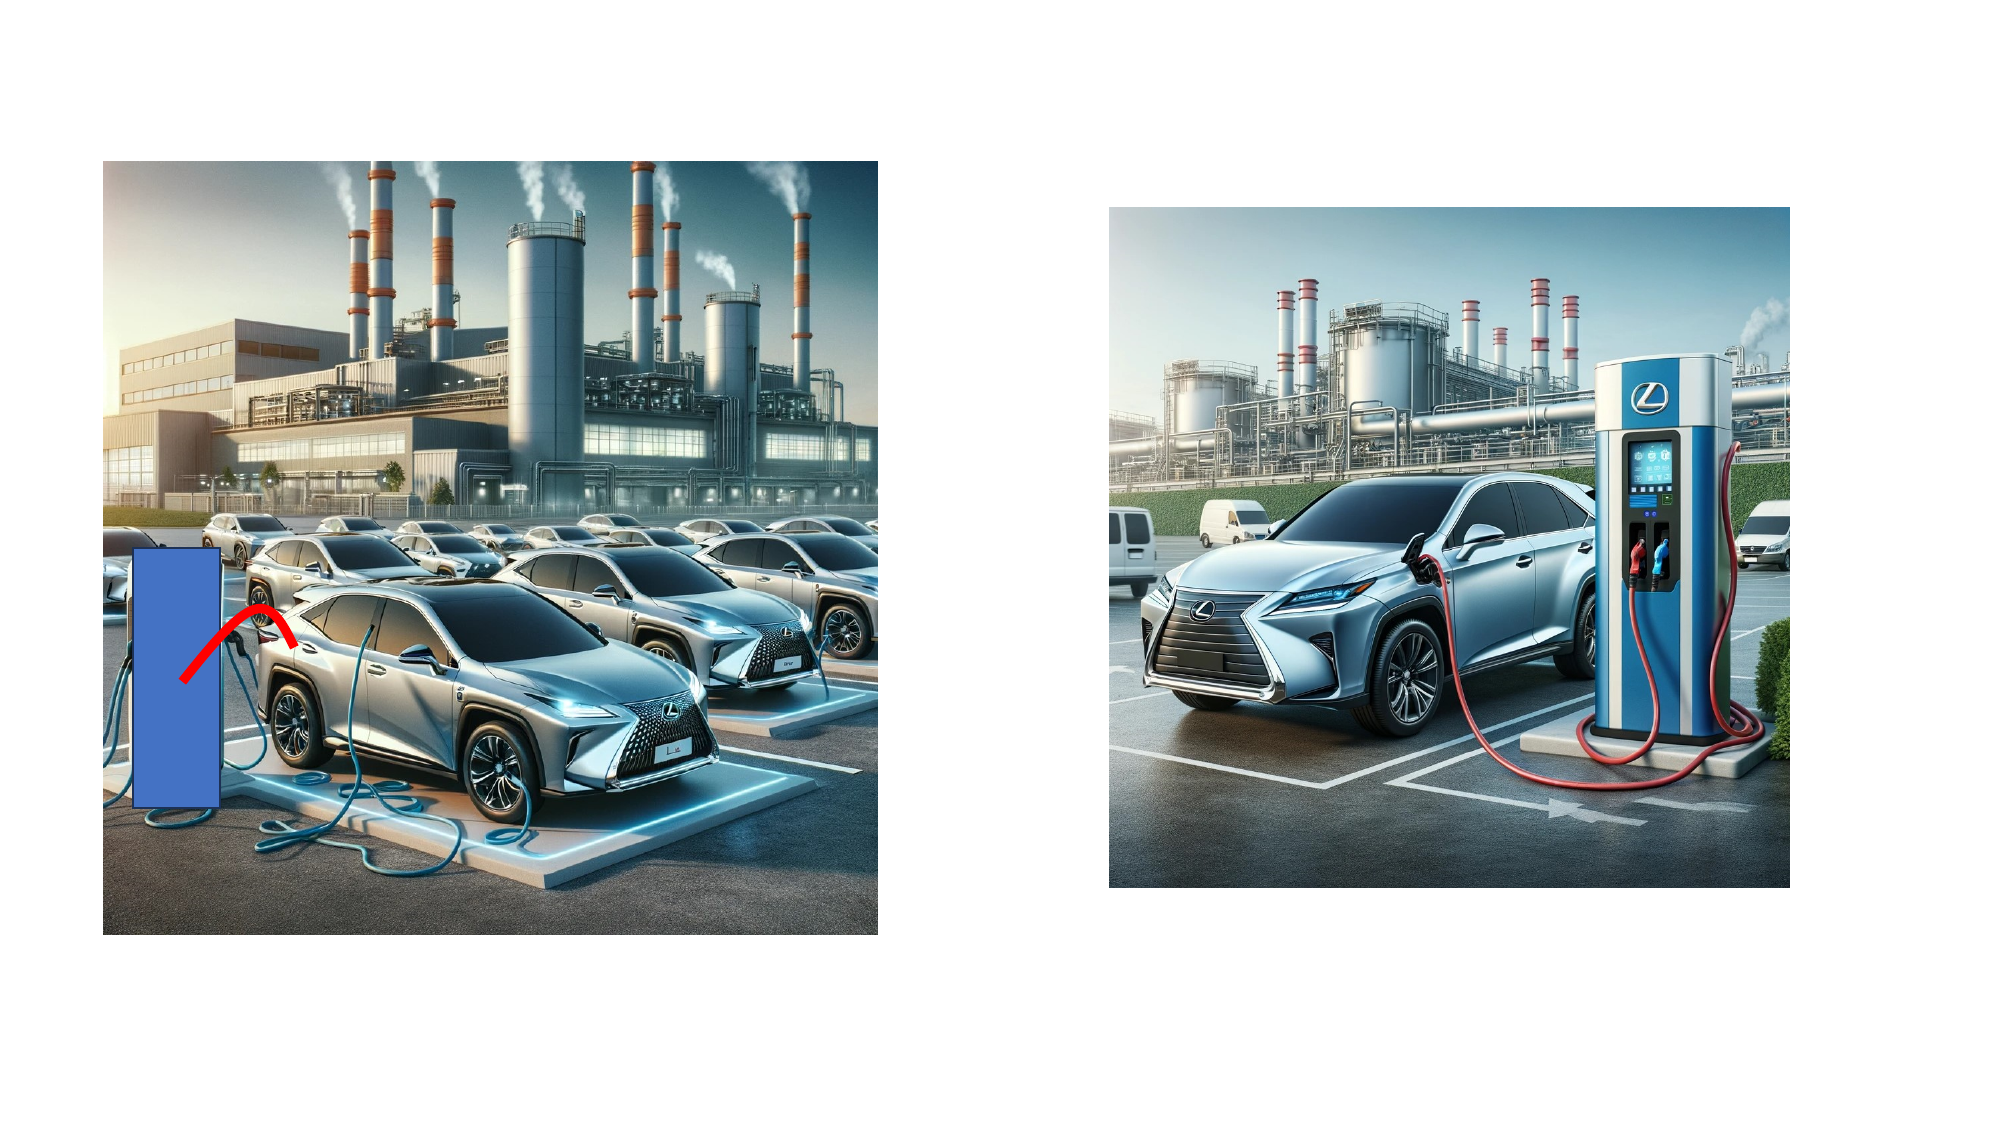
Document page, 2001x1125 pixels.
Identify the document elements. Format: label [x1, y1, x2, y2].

picture [1109, 207, 1790, 888]
text_box [103, 161, 878, 935]
